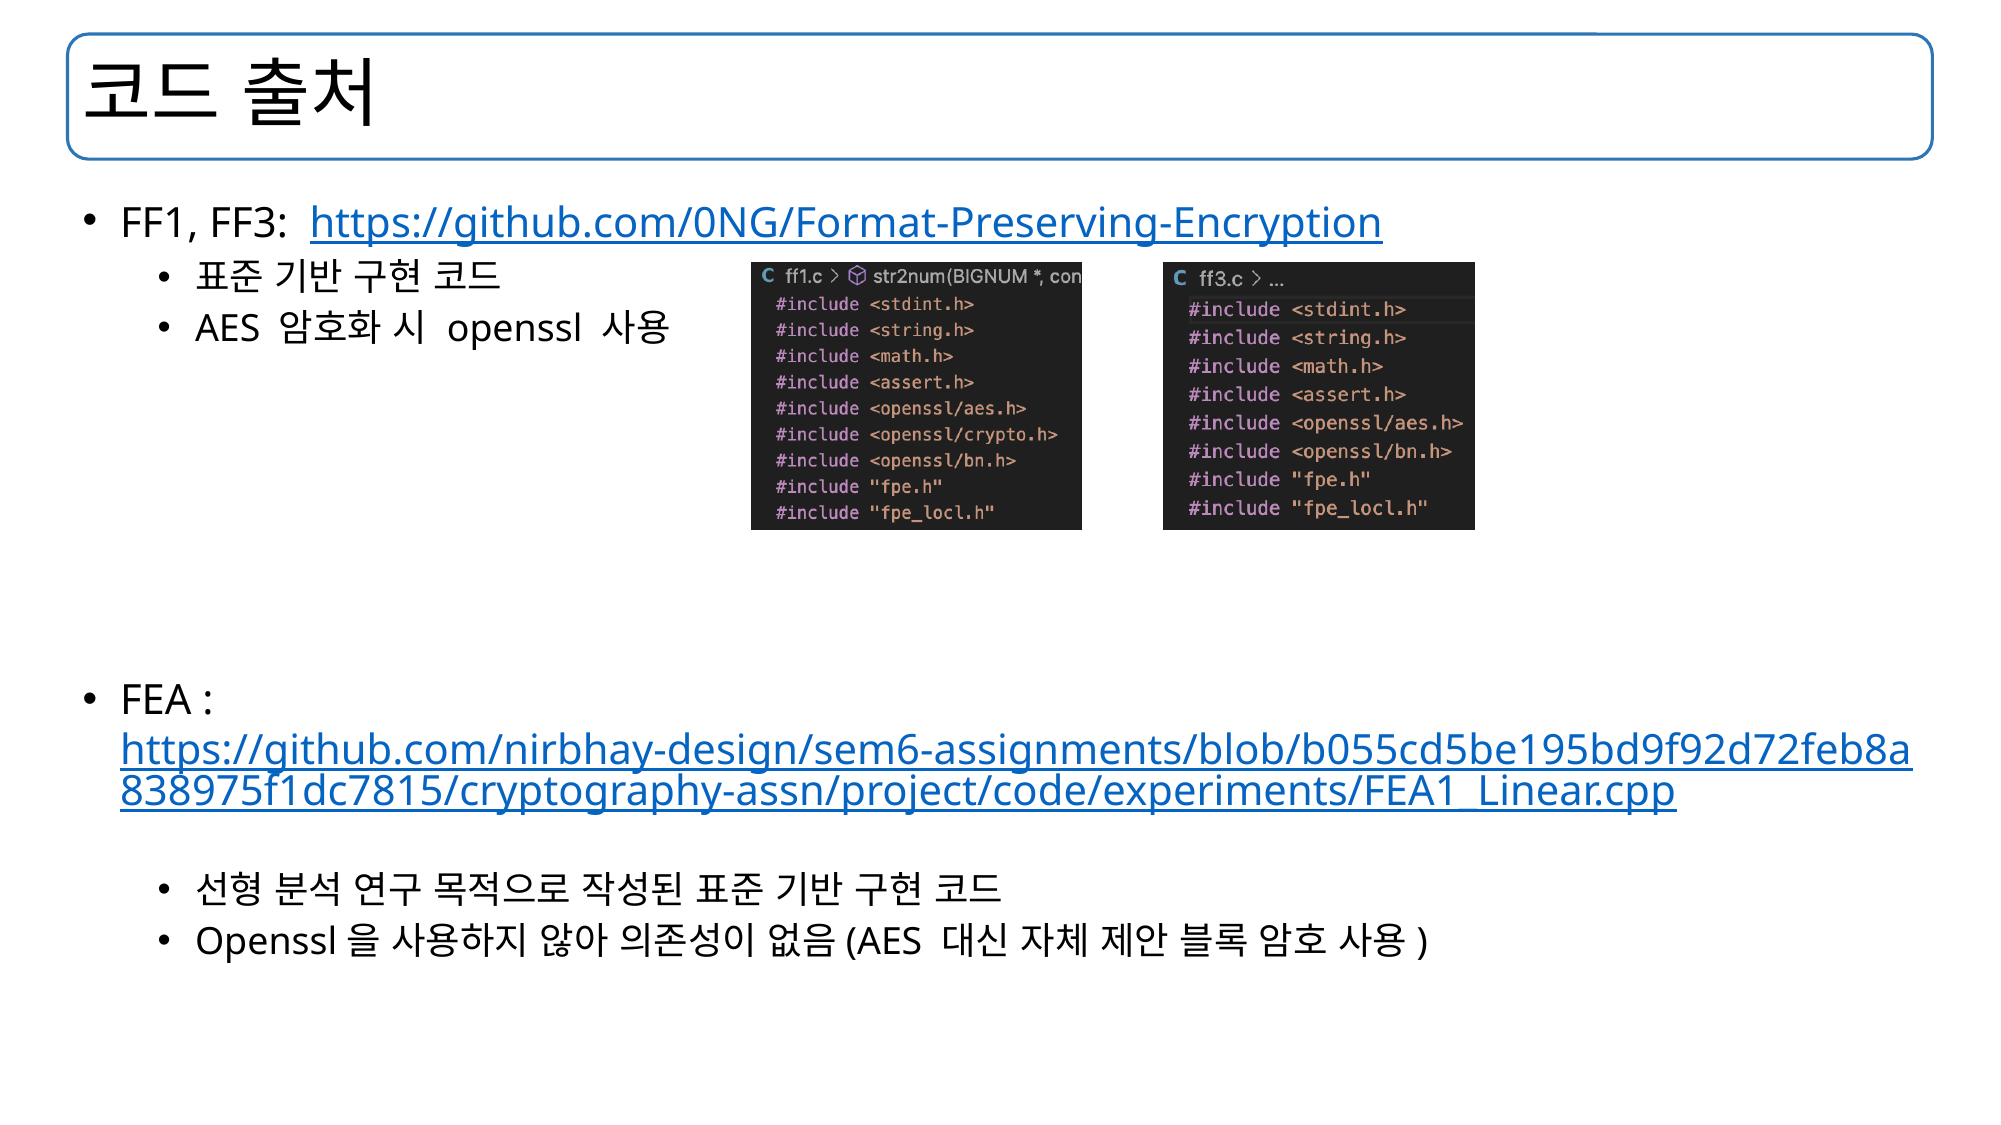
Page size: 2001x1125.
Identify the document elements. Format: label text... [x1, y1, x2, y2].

list FF1, FF3: https://github.com/0NG/Format-Preserving-Encryption 표준 기반 구현 코드 AES 암호화 시 openssl 사용 FEA : https://github.com/nirbhay-design/sem6-assignments/blob/b055cd5be195bd9f92d72feb8a838975f1dc7815/cryptography-assn/project/code/experiments/FEA1_Linear.cpp 선형 분석 연구 목적으로 작성된 표준 기반 구현 코드 Openssl을 사용하지 않아 의존성이 없음(AES 대신 자체 제안 블록 암호 사용) [67, 189, 1933, 1019]
title 코드 출처 [67, 34, 1933, 160]
picture [1163, 262, 1475, 530]
picture [751, 262, 1082, 530]
